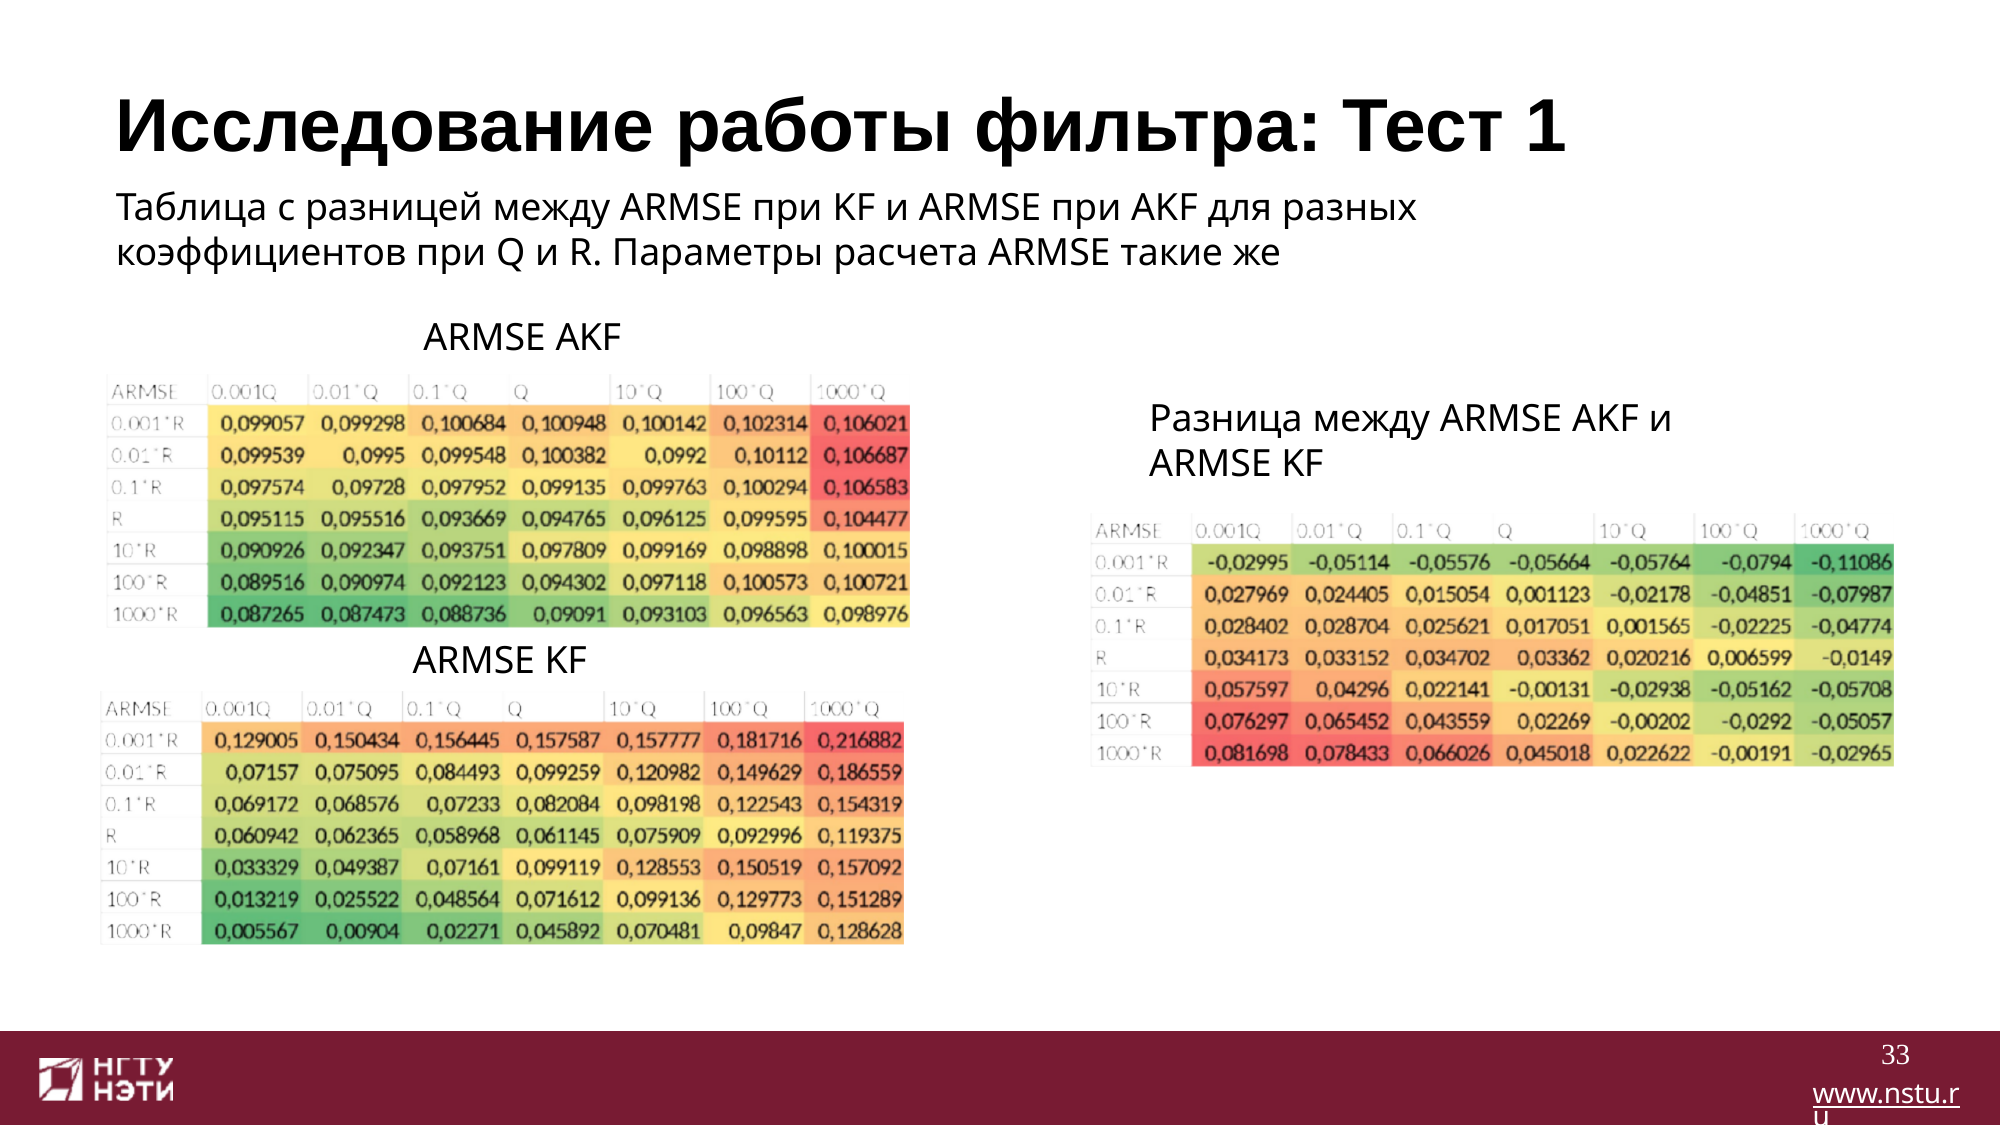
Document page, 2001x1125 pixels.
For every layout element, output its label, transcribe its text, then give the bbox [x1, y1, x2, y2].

slide_number 33 [1449, 1035, 1910, 1081]
picture [39, 1058, 173, 1101]
text_box Таблица с разницей между ARMSE при KF и ARMSE при AKF для разных коэффициентов при Q и R. Параметры расчета ARMSE такие же ARMSE AKF Разница между ARMSE AKF и ARMSE KF [113, 181, 1882, 484]
title Исследование работы фильтра: Тест 1 [113, 74, 1816, 181]
picture [1089, 513, 1894, 767]
text_box www.nstu.ru [1810, 1080, 1970, 1115]
picture [99, 691, 904, 946]
text_box ARMSE KF [410, 636, 607, 681]
picture [106, 374, 911, 629]
